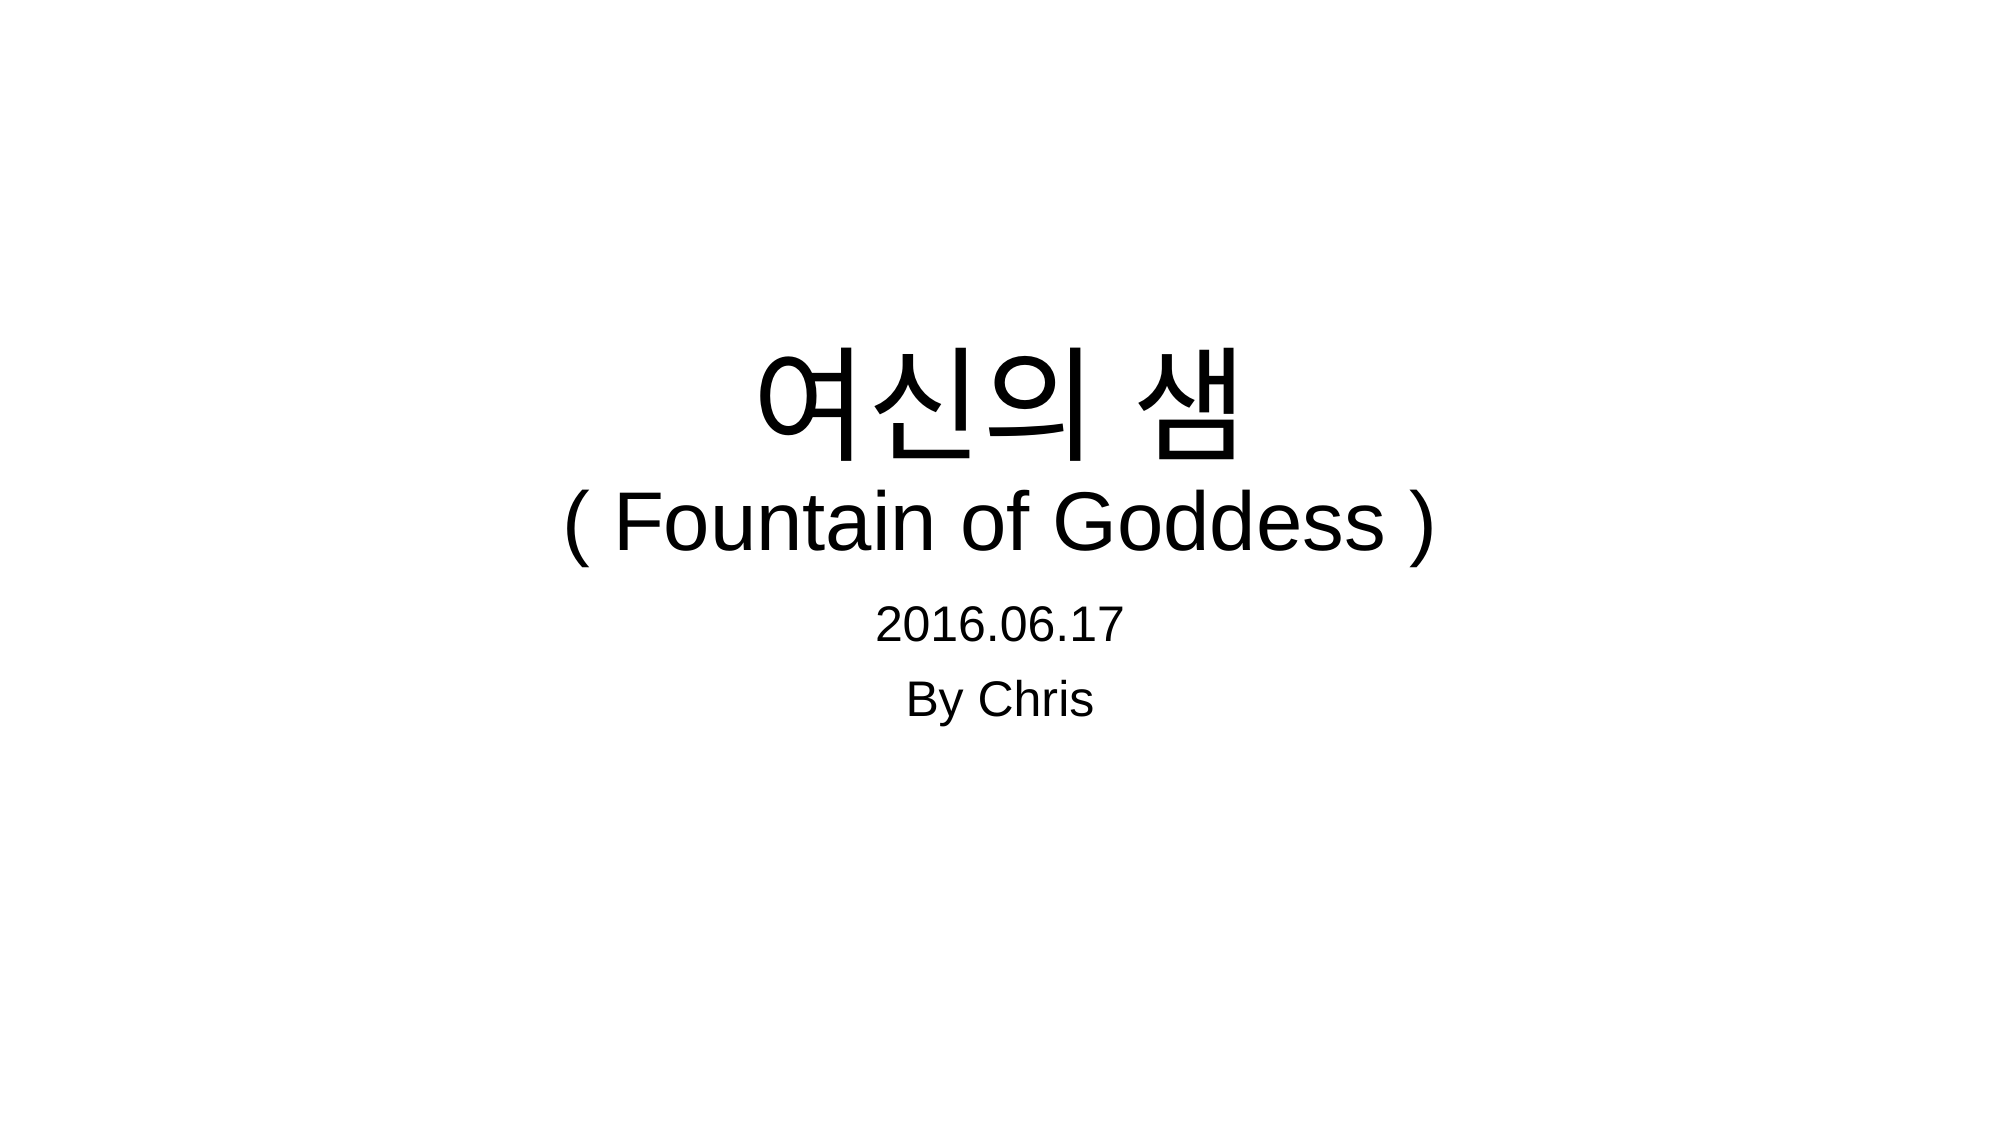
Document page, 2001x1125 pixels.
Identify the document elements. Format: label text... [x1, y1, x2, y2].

title 여신의 샘 ( Fountain of Goddess ) [249, 184, 1750, 576]
subtitle 2016.06.17 By Chris [249, 590, 1750, 863]
